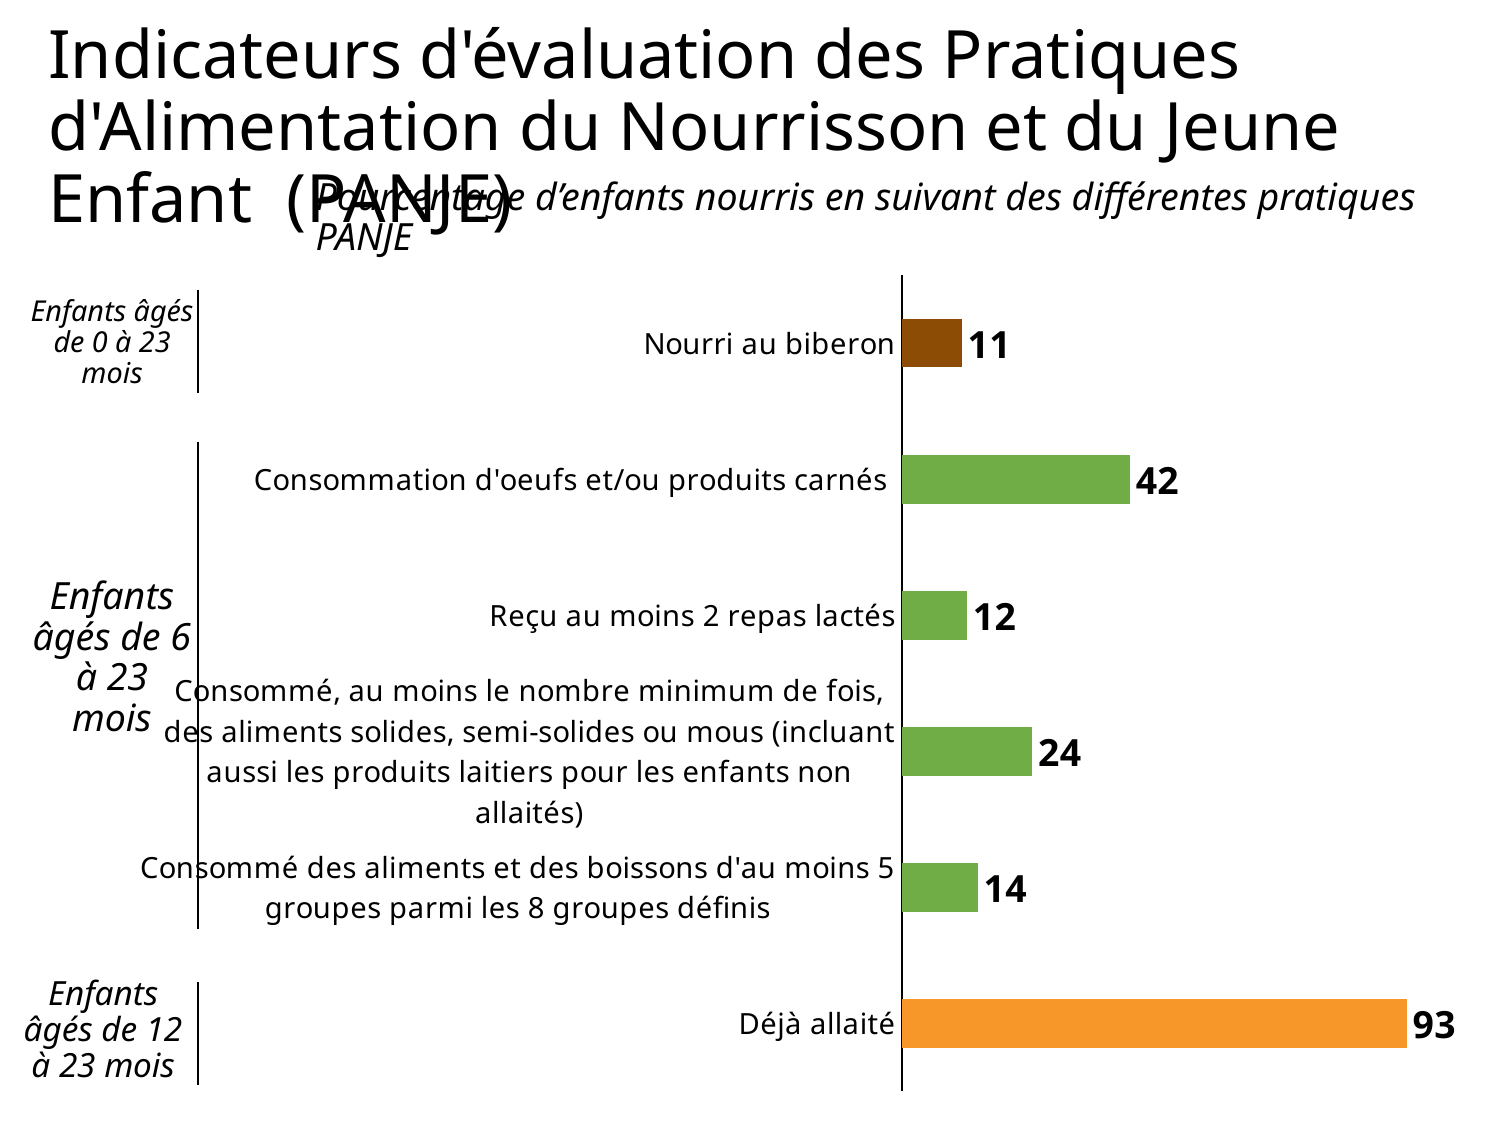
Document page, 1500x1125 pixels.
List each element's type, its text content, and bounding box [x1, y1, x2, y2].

title Indicateurs d'évaluation des Pratiques d'Alimentation du Nourrisson et du Jeune Enfant (PANJE) [33, 20, 1463, 237]
text_box Enfants âgés de 0 à 23 mois [8, 289, 140, 398]
chart [140, 266, 1500, 1104]
list Pourcentage d’enfants nourris en suivant des différentes pratiques PANJE [300, 170, 1463, 233]
text_box Enfants âgés de 6 à 23 mois [16, 569, 140, 752]
text_box Enfants âgés de 12 à 23 mois [8, 969, 199, 1125]
